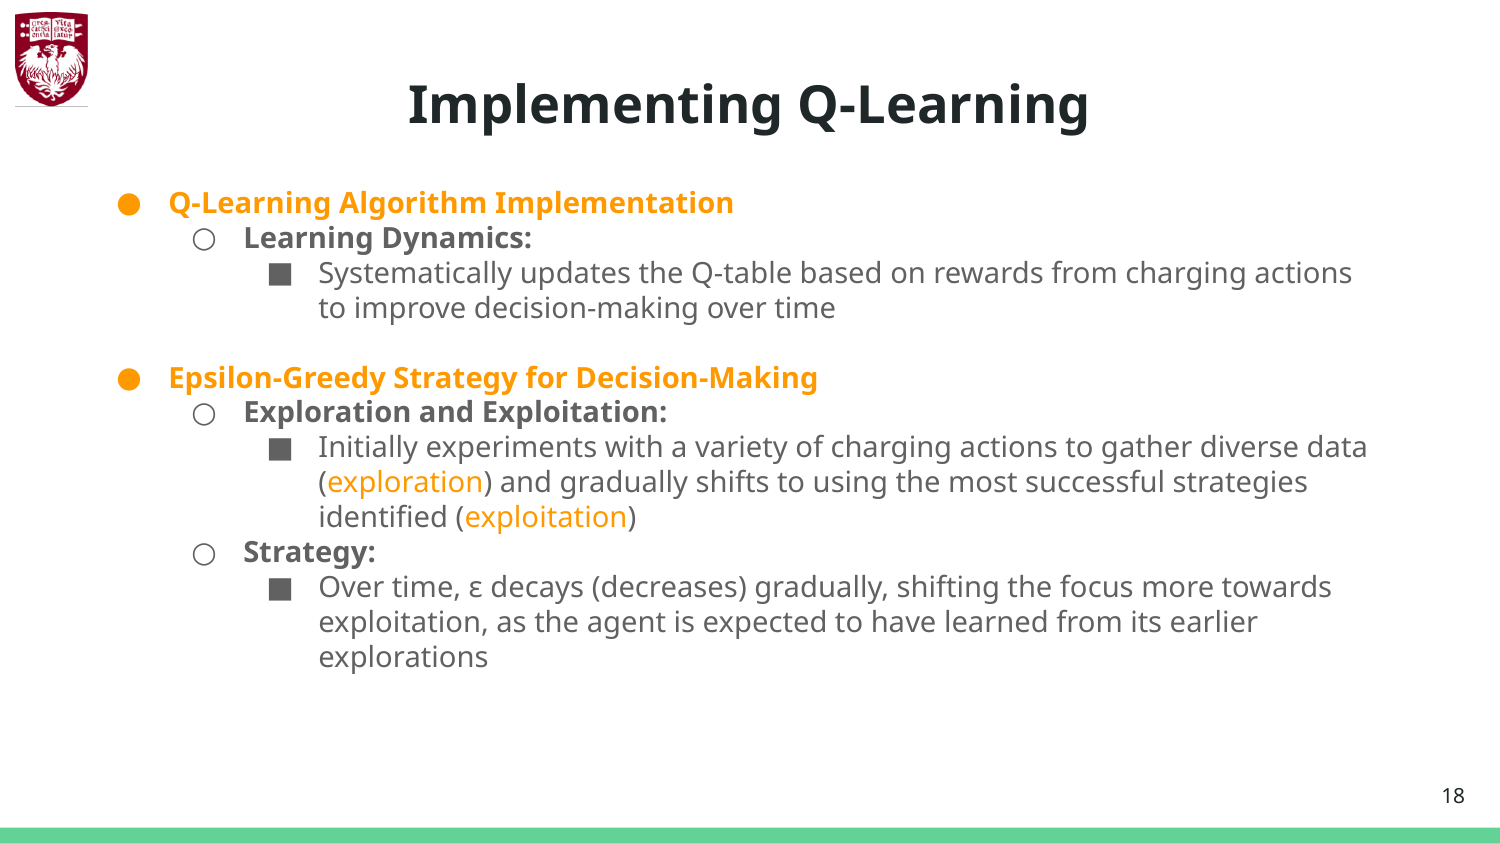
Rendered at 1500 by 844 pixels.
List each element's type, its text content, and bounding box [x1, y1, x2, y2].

text_box Q-Learning Algorithm Implementation Learning Dynamics: Systematically updates the Q-table based on rewards from charging actions to improve decision-making over time Epsilon-Greedy Strategy for Decision-Making Exploration and Exploitation: Initially experiments with a variety of charging actions to gather diverse data (exploration) and gradually shifts to using the most successful strategies identified (exploitation) Strategy: Over time, ε decays (decreases) gradually, shifting the focus more towards exploitation, as the agent is expected to have learned from its earlier explorations [78, 169, 1390, 749]
slide_number 18 [1389, 764, 1480, 830]
title Implementing Q-Learning [371, 56, 1129, 151]
picture [13, 12, 88, 108]
